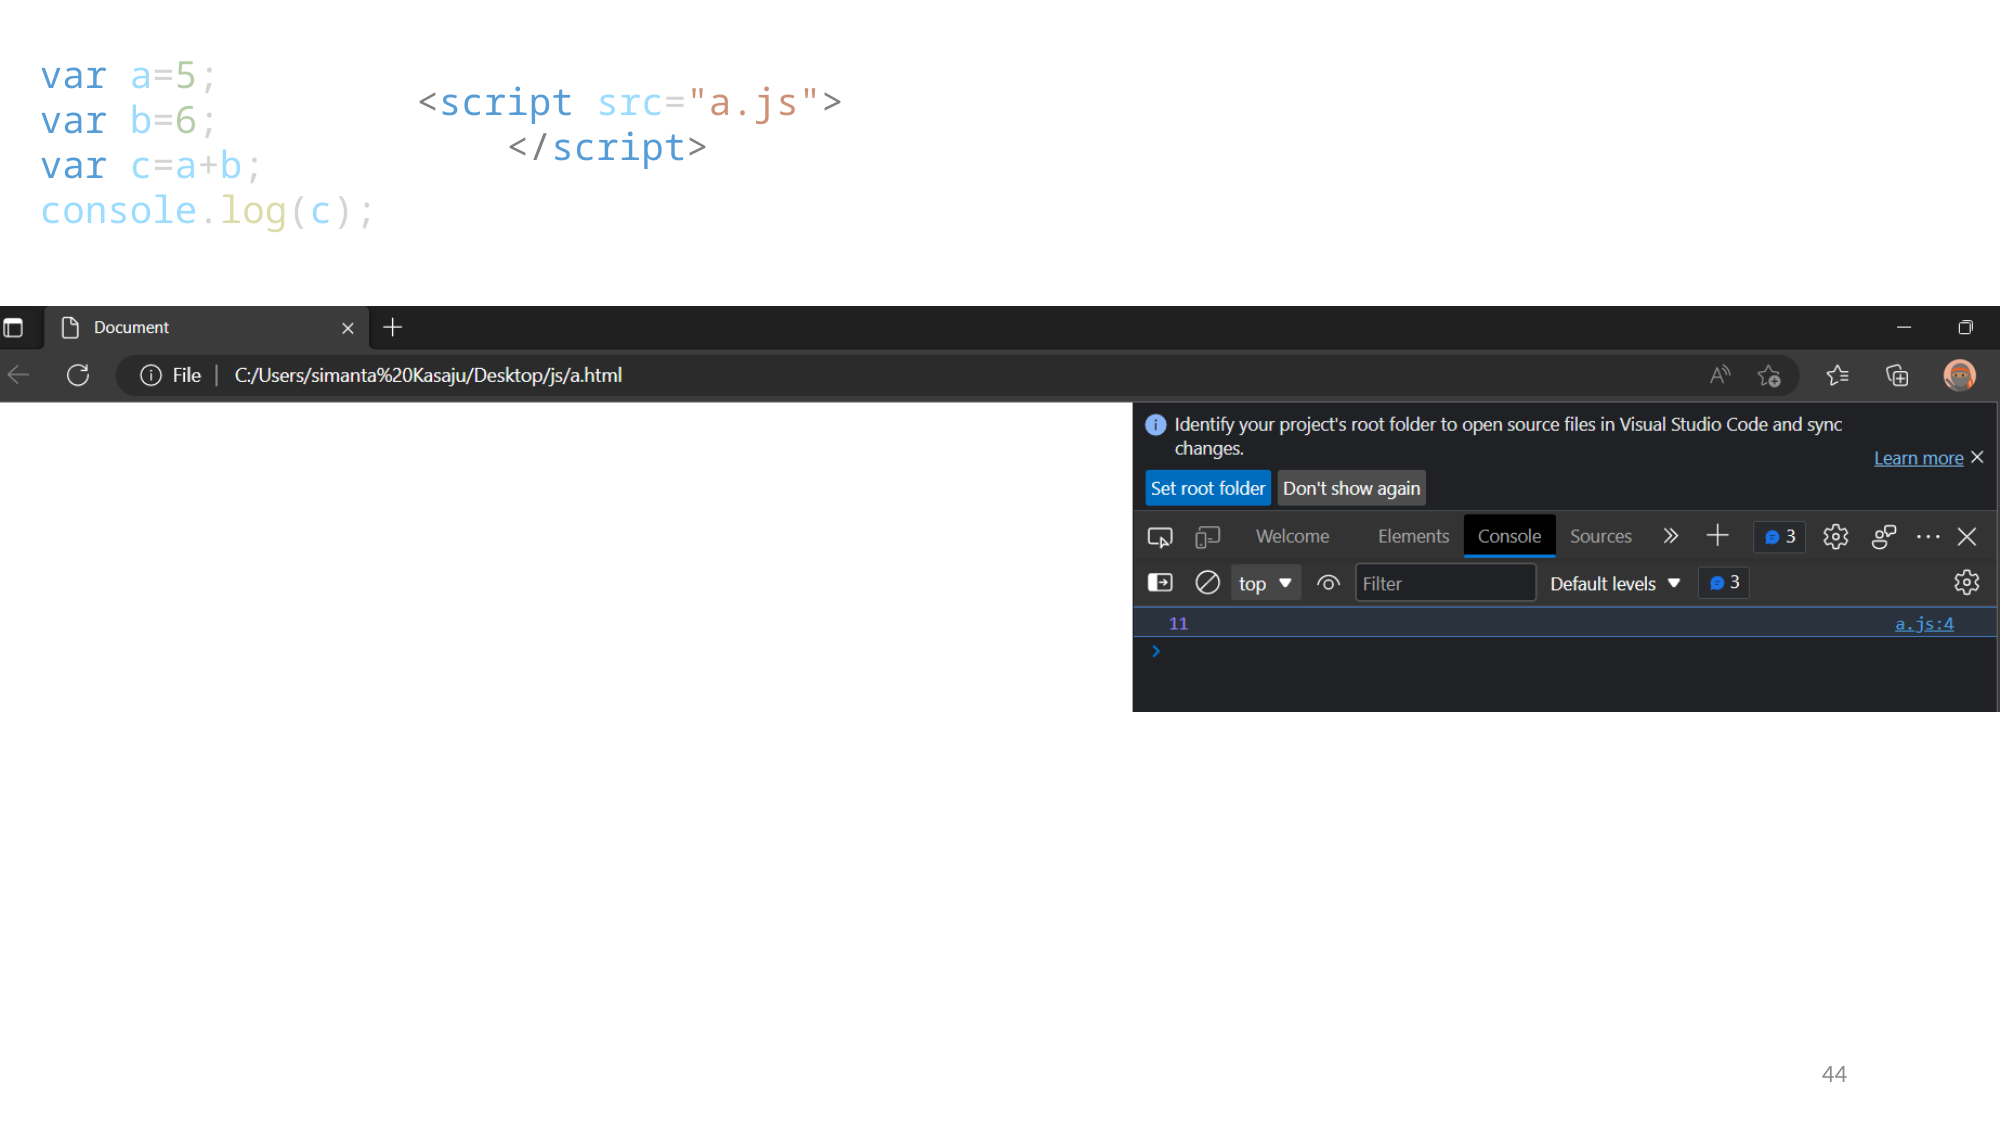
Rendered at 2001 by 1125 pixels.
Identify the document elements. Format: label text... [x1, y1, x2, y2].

slide_number 44 [1412, 1042, 1863, 1103]
picture [0, 306, 2000, 712]
text_box <script src="a.js"> </script> [401, 70, 1402, 176]
text_box var a=5; var b=6; var c=a+b; console.log(c); [24, 43, 1025, 239]
